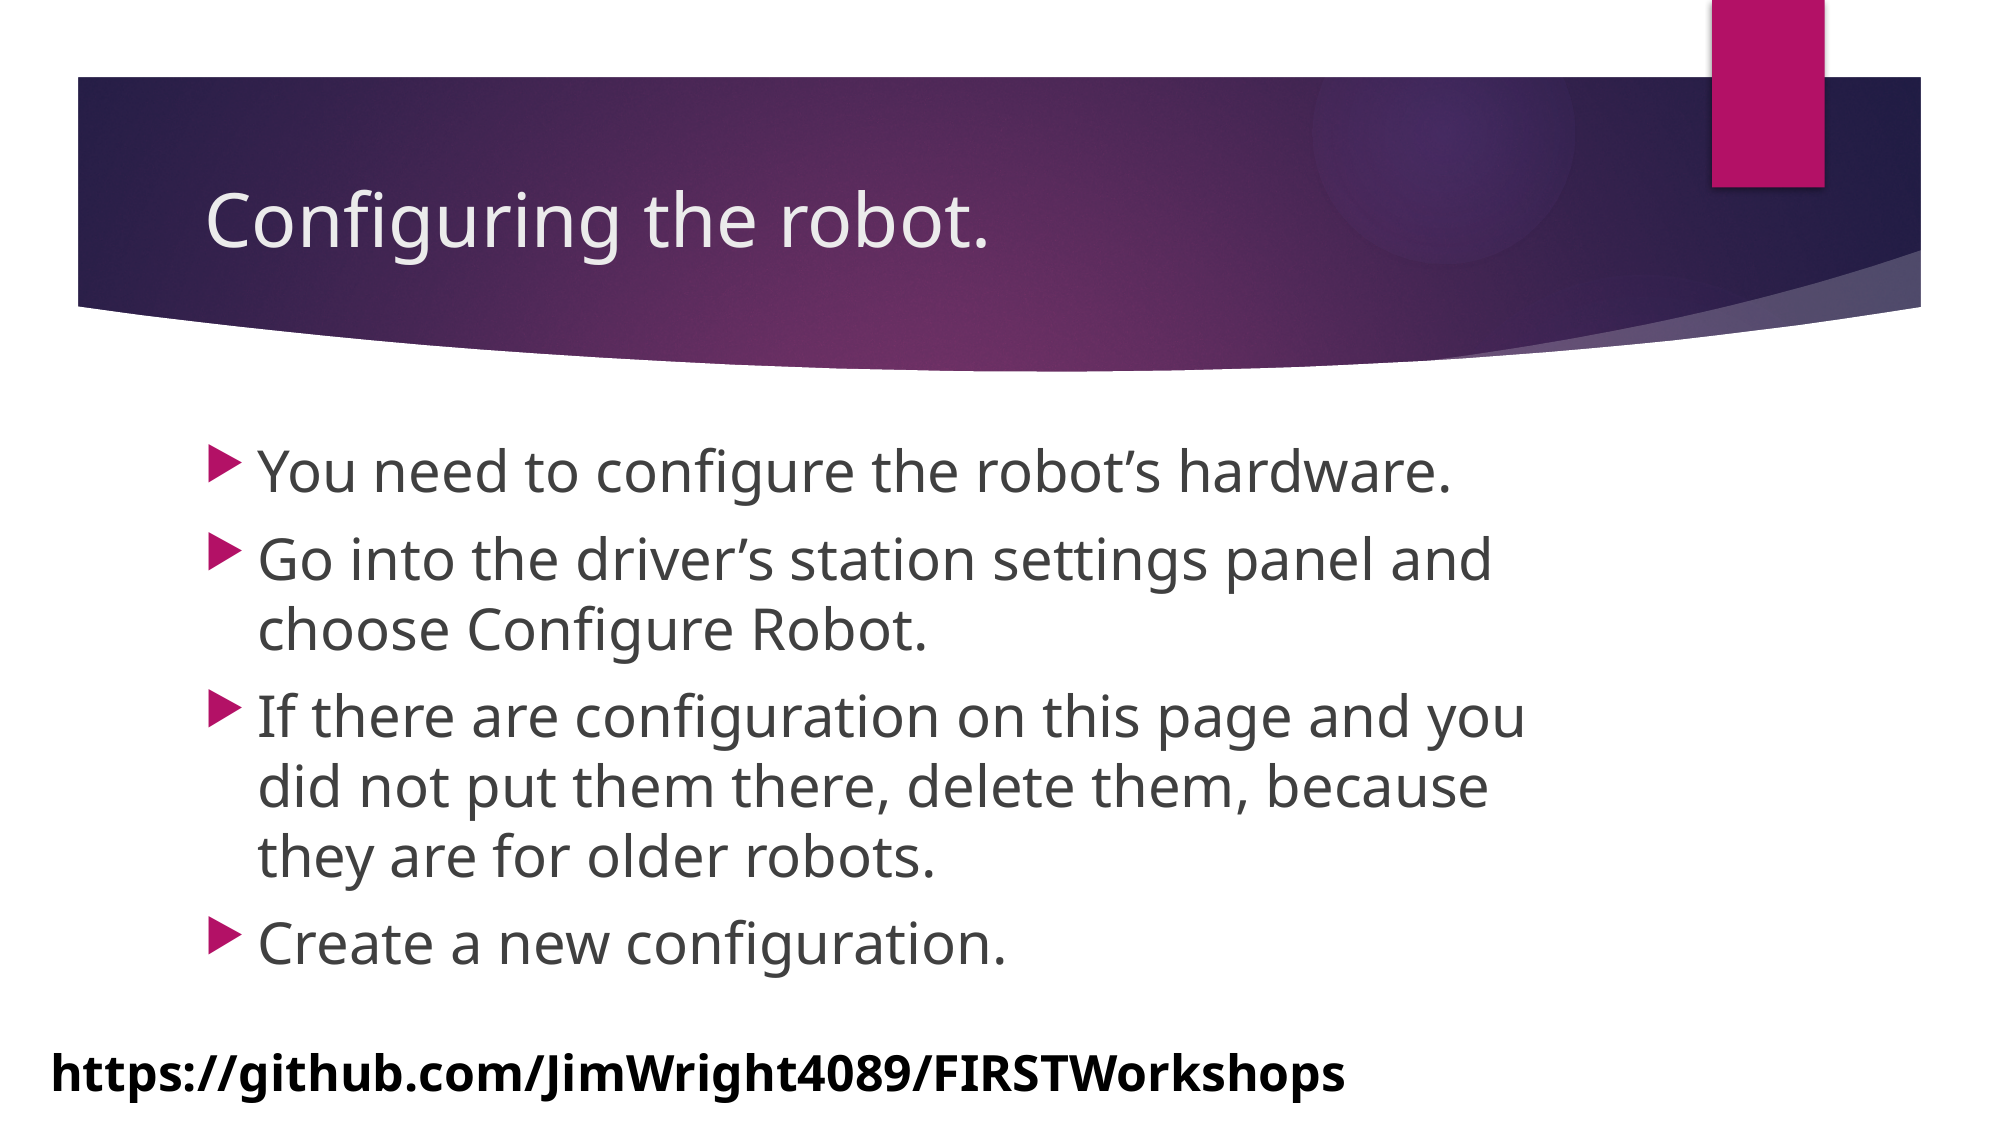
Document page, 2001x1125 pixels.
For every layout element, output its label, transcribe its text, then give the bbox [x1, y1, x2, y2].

list You need to configure the robot’s hardware. Go into the driver’s station settings panel and choose Configure Robot. If there are configuration on this page and you did not put them there, delete them, because they are for older robots. Create a new configuration. [189, 427, 1638, 988]
footer https://github.com/JimWright4089/FIRSTWorkshops [35, 1040, 1525, 1103]
title Configuring the robot. [189, 159, 1627, 276]
